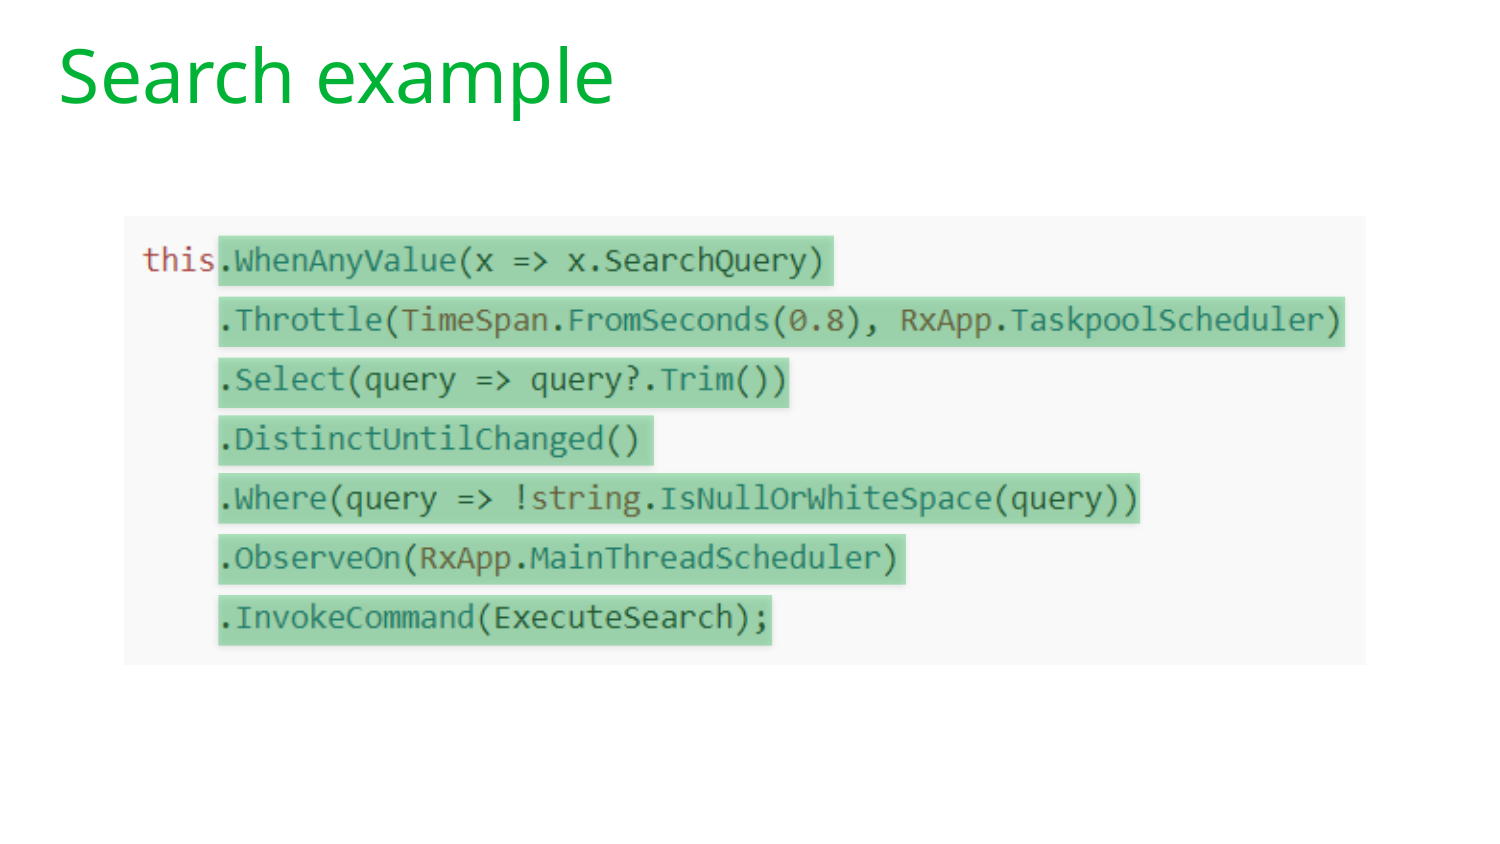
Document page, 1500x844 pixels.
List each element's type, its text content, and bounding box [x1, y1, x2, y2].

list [124, 215, 1366, 666]
title Search example [59, 28, 1432, 119]
